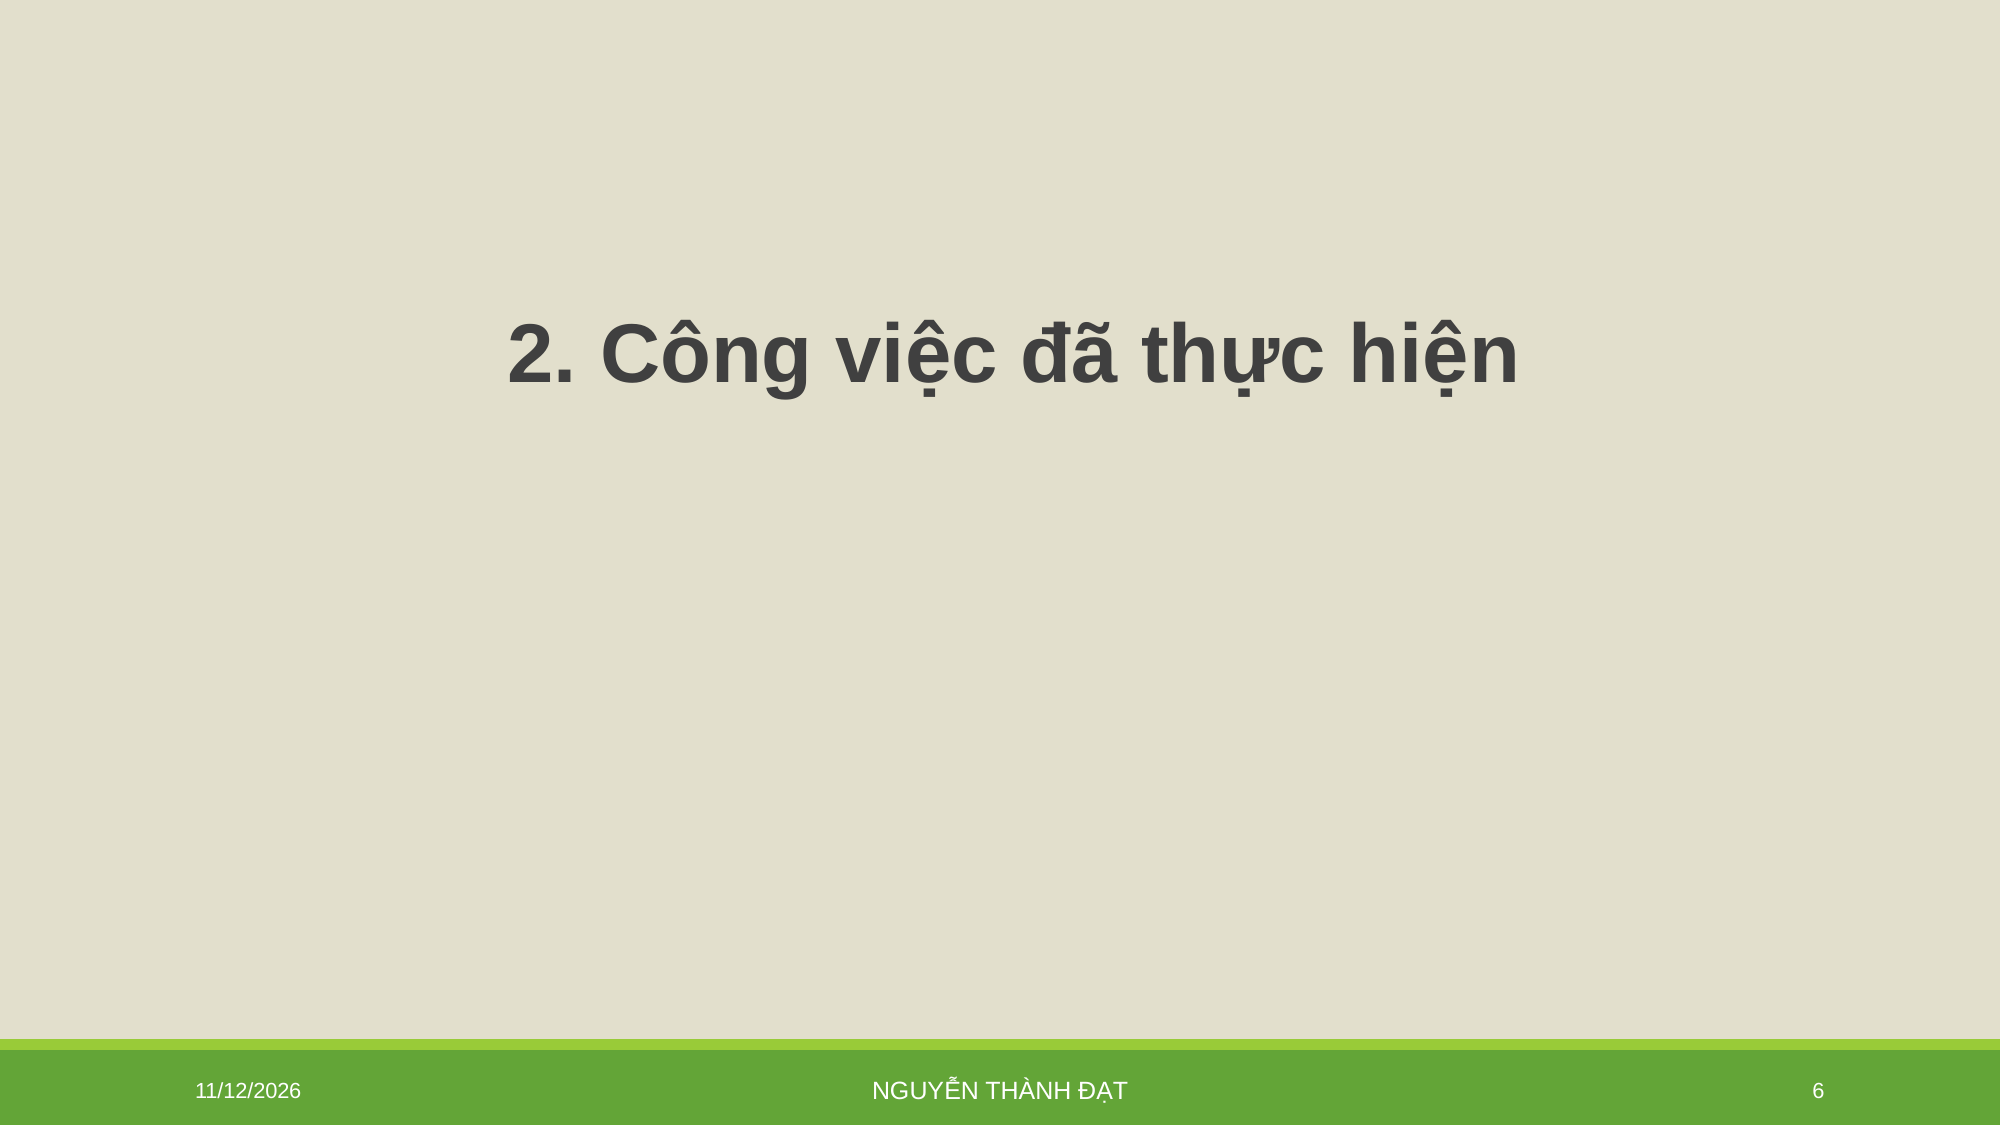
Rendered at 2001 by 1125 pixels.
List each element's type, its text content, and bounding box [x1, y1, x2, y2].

footer Nguyễn Thành Đạt [604, 1059, 1396, 1120]
list 2. Công việc đã thực hiện [180, 302, 1830, 963]
slide_number 6 [1624, 1059, 1840, 1120]
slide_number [180, 1059, 586, 1120]
